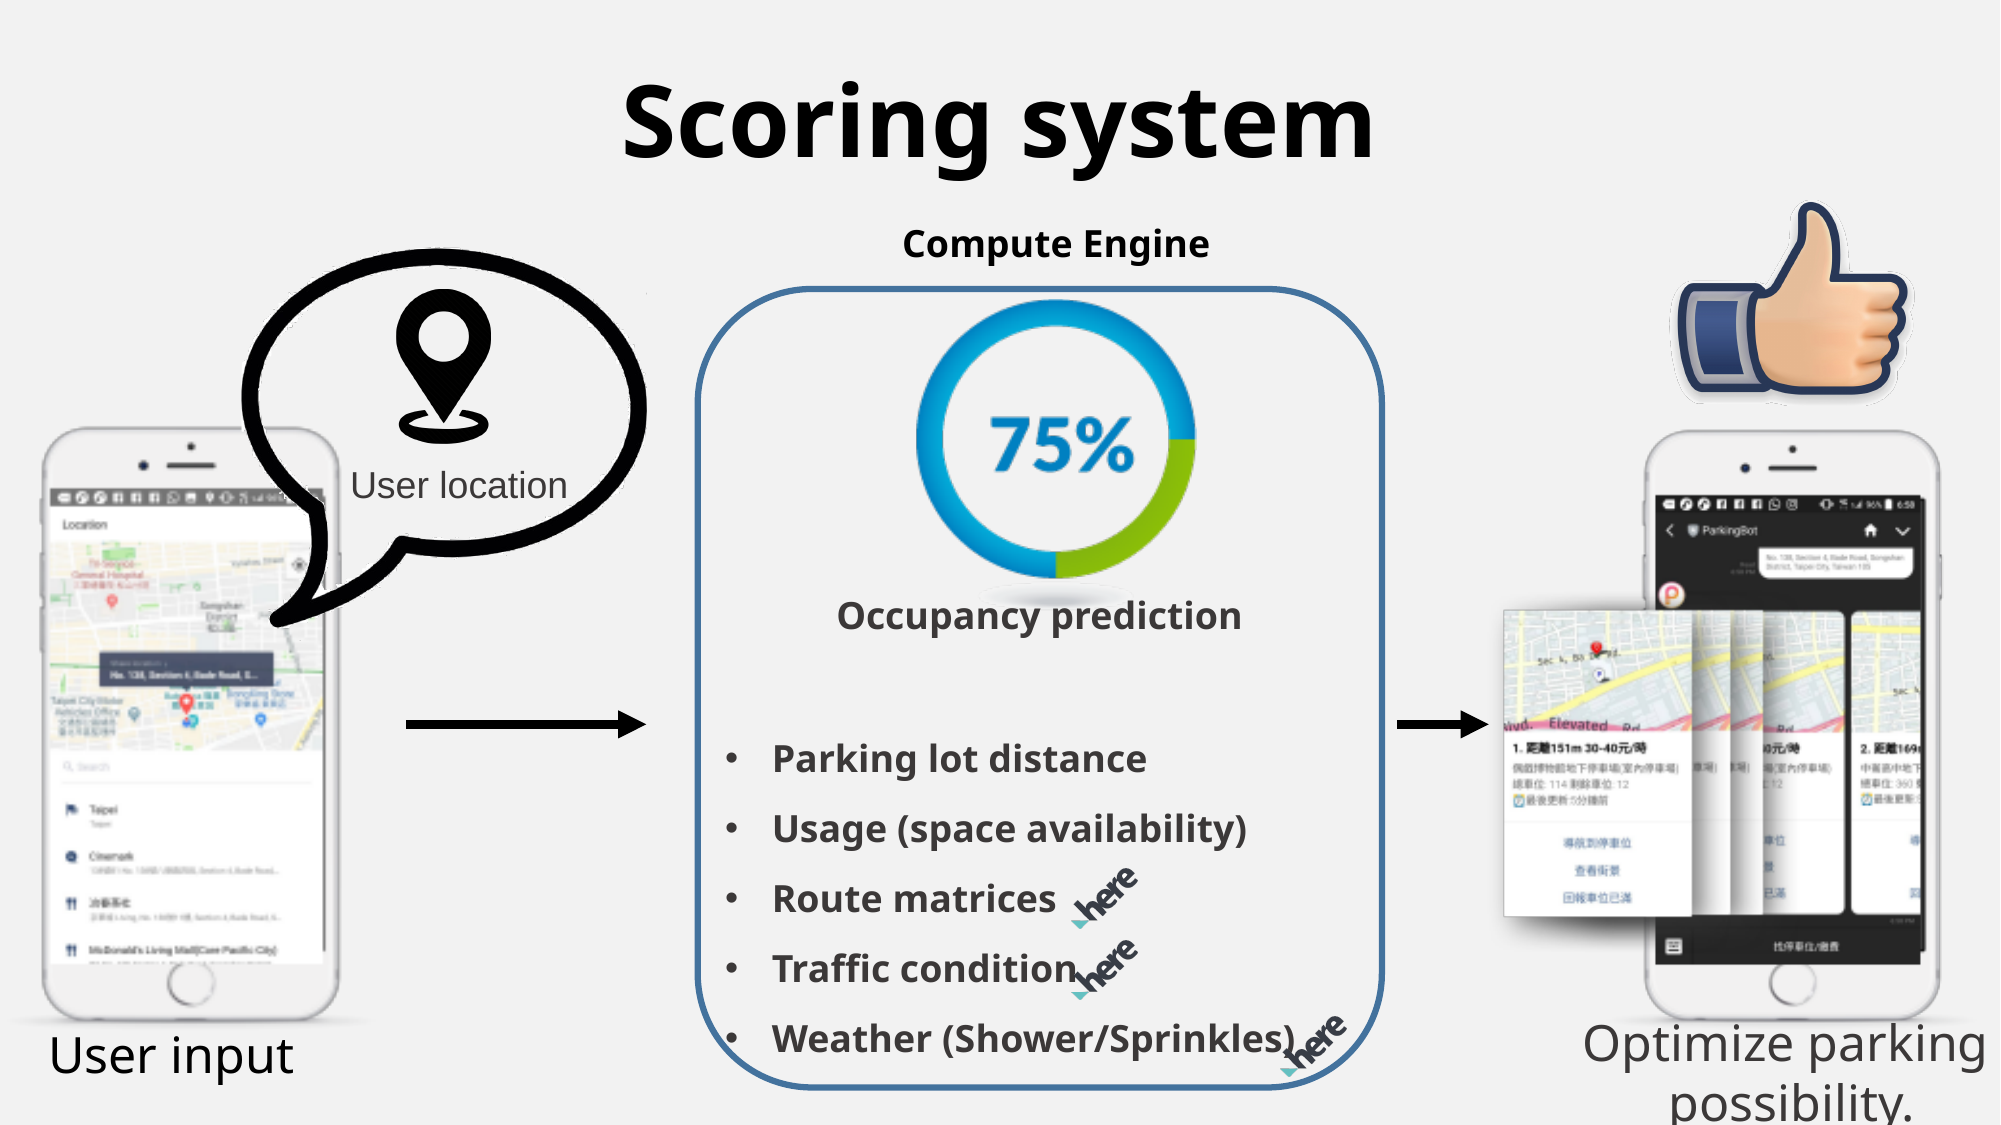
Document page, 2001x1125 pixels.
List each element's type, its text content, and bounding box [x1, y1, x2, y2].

text_box [746, 1068, 1318, 1089]
picture [1485, 200, 2000, 1055]
picture [1071, 940, 1138, 1000]
text_box Parking lot distance Usage (space availability) Route matrices Traffic condition Weather (Shower/Sprinkles) [710, 727, 1382, 1068]
text_box User input [33, 1055, 310, 1092]
text_box Occupancy prediction [697, 584, 1382, 645]
picture [0, 394, 407, 1055]
text_box Optimize parking possibility. [1567, 1055, 2000, 1125]
picture [1071, 868, 1138, 929]
text_box [696, 287, 1383, 1028]
picture [1280, 1016, 1347, 1077]
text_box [240, 246, 647, 641]
text_box Scoring system [0, 50, 2000, 185]
picture [915, 299, 1197, 613]
text_box Compute Engine [887, 212, 1226, 272]
